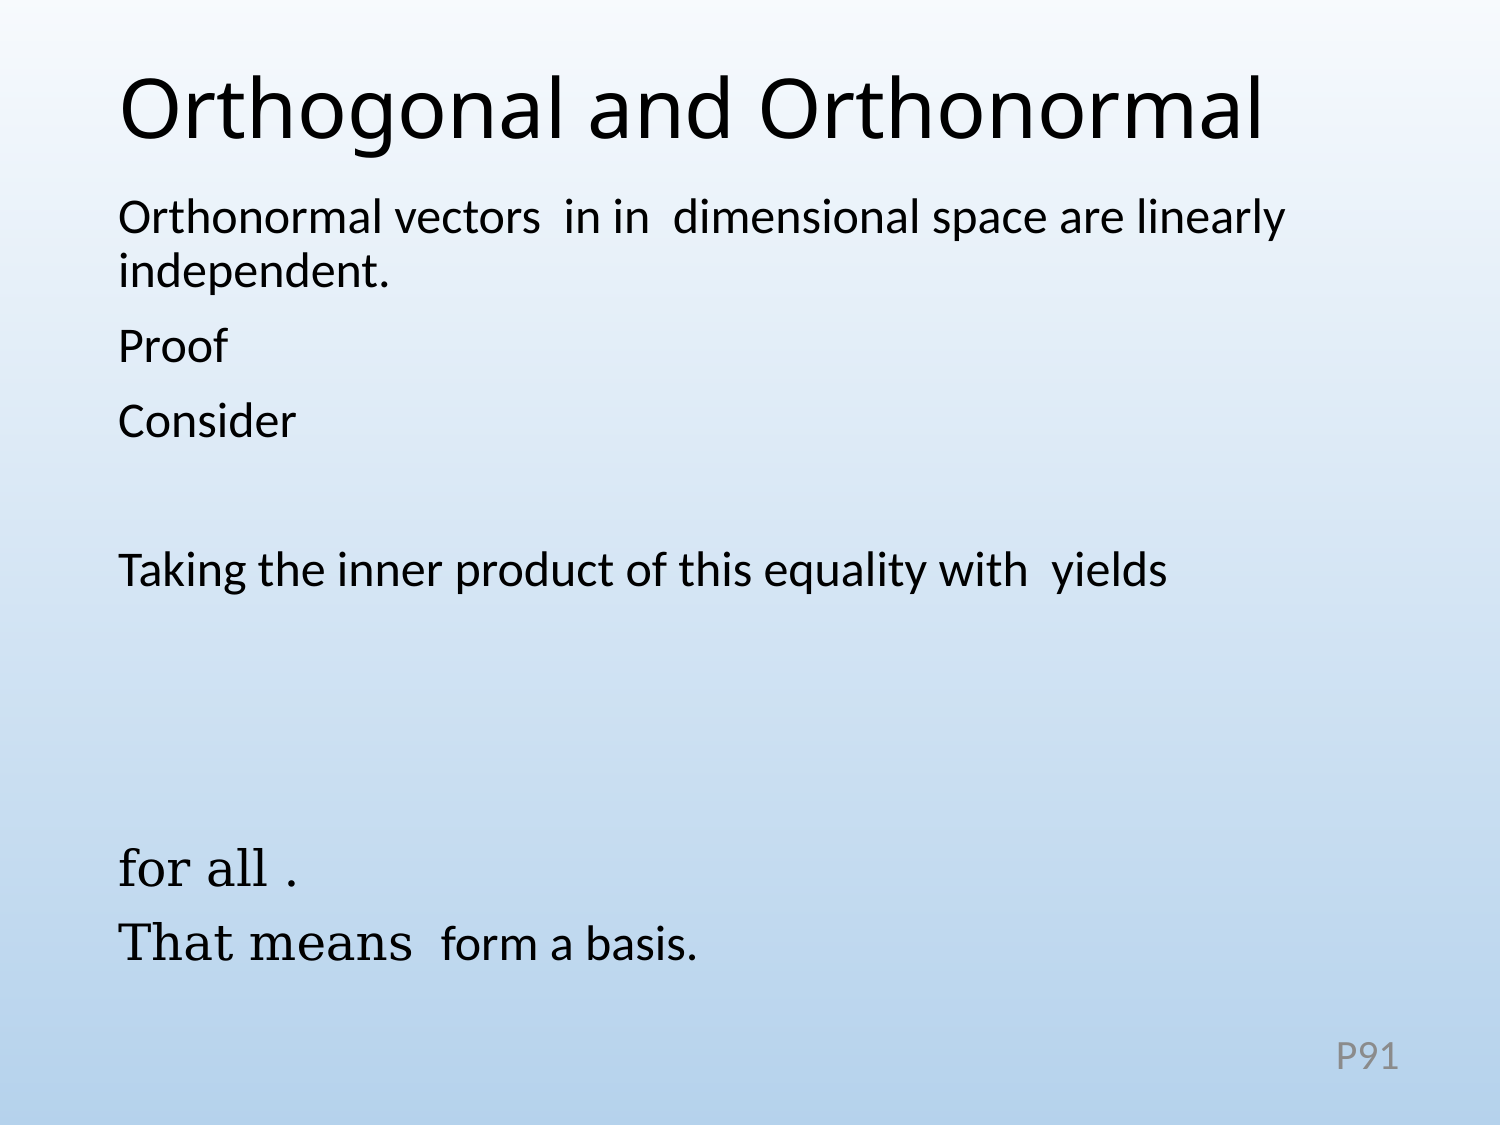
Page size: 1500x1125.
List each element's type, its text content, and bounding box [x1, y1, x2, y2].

footer P91 [1302, 1022, 1434, 1083]
title Orthogonal and Orthonormal [103, 59, 1397, 164]
